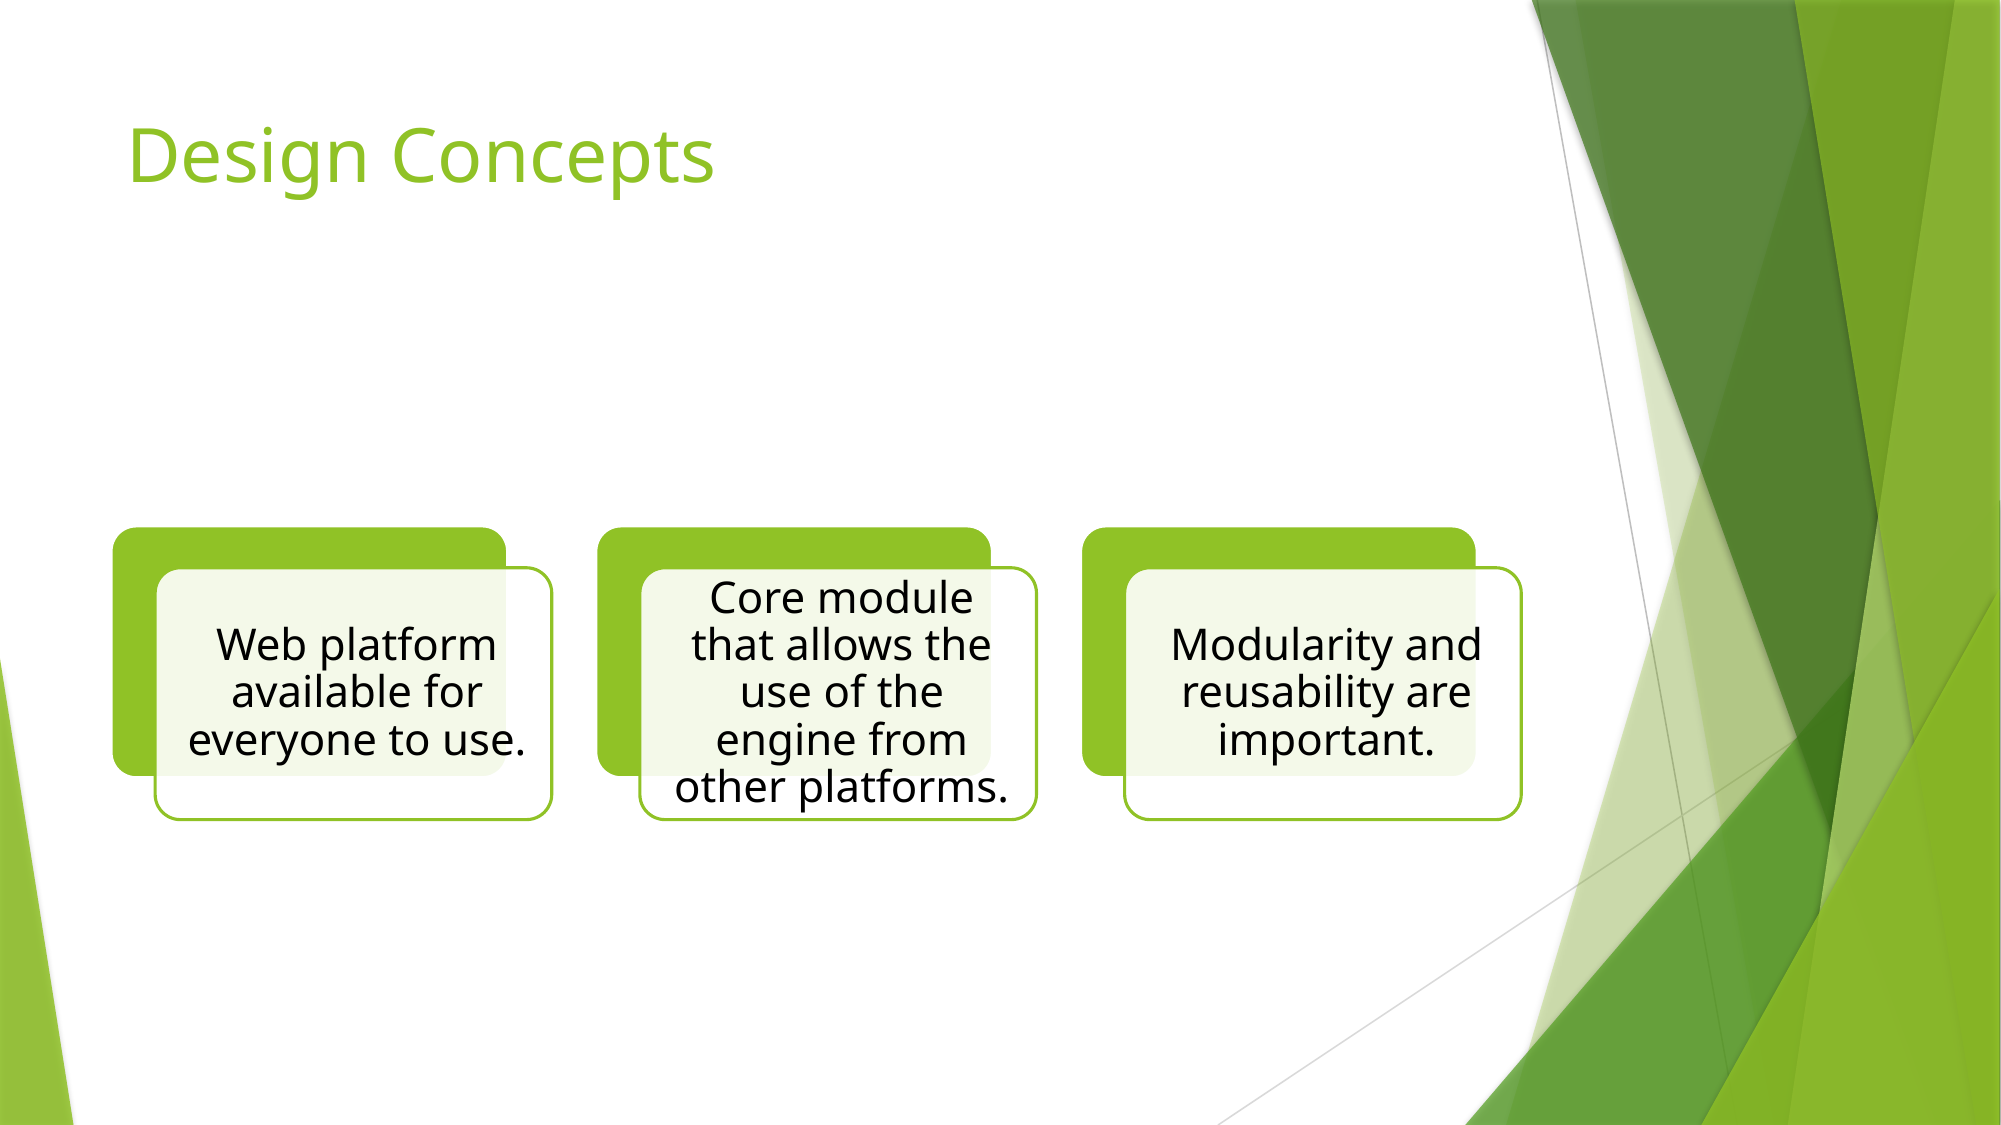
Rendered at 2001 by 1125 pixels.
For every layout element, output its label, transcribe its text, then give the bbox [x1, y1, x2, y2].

title Design Concepts [111, 99, 1522, 317]
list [110, 353, 1522, 992]
